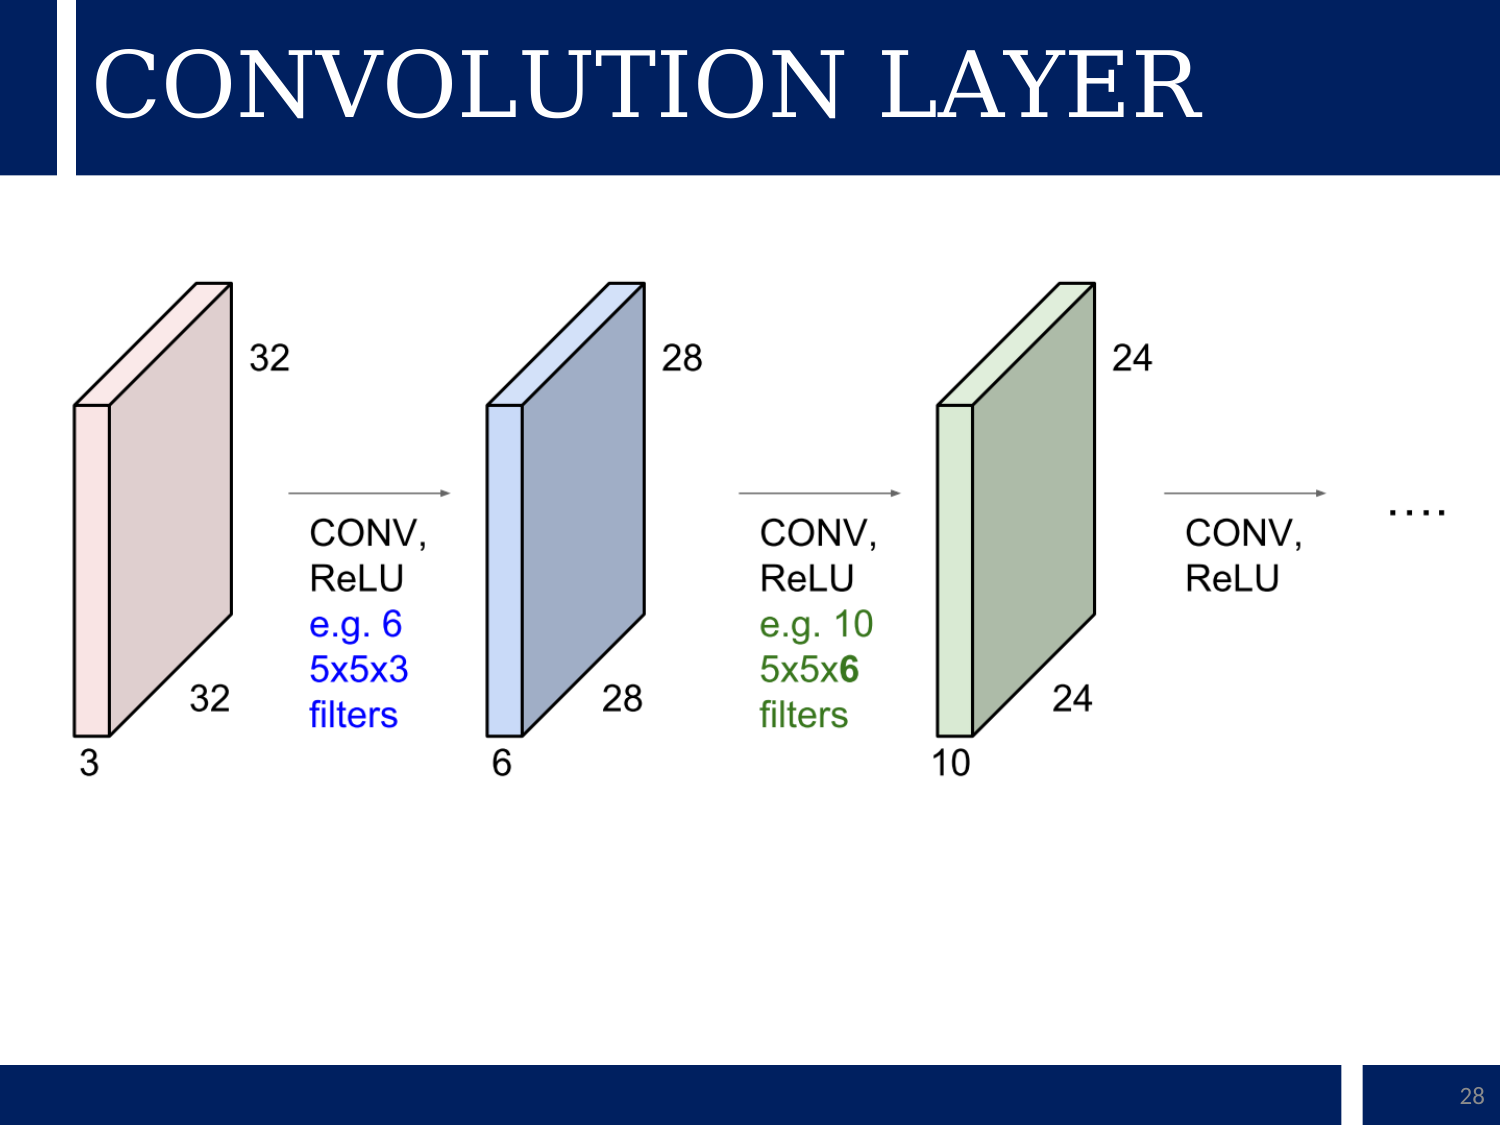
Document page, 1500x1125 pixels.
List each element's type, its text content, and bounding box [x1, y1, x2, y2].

footer [0, 1065, 1342, 1125]
picture [62, 261, 1461, 794]
slide_number 28 [1362, 1065, 1500, 1125]
title CONVOLUTION LAYER [76, 0, 1500, 176]
